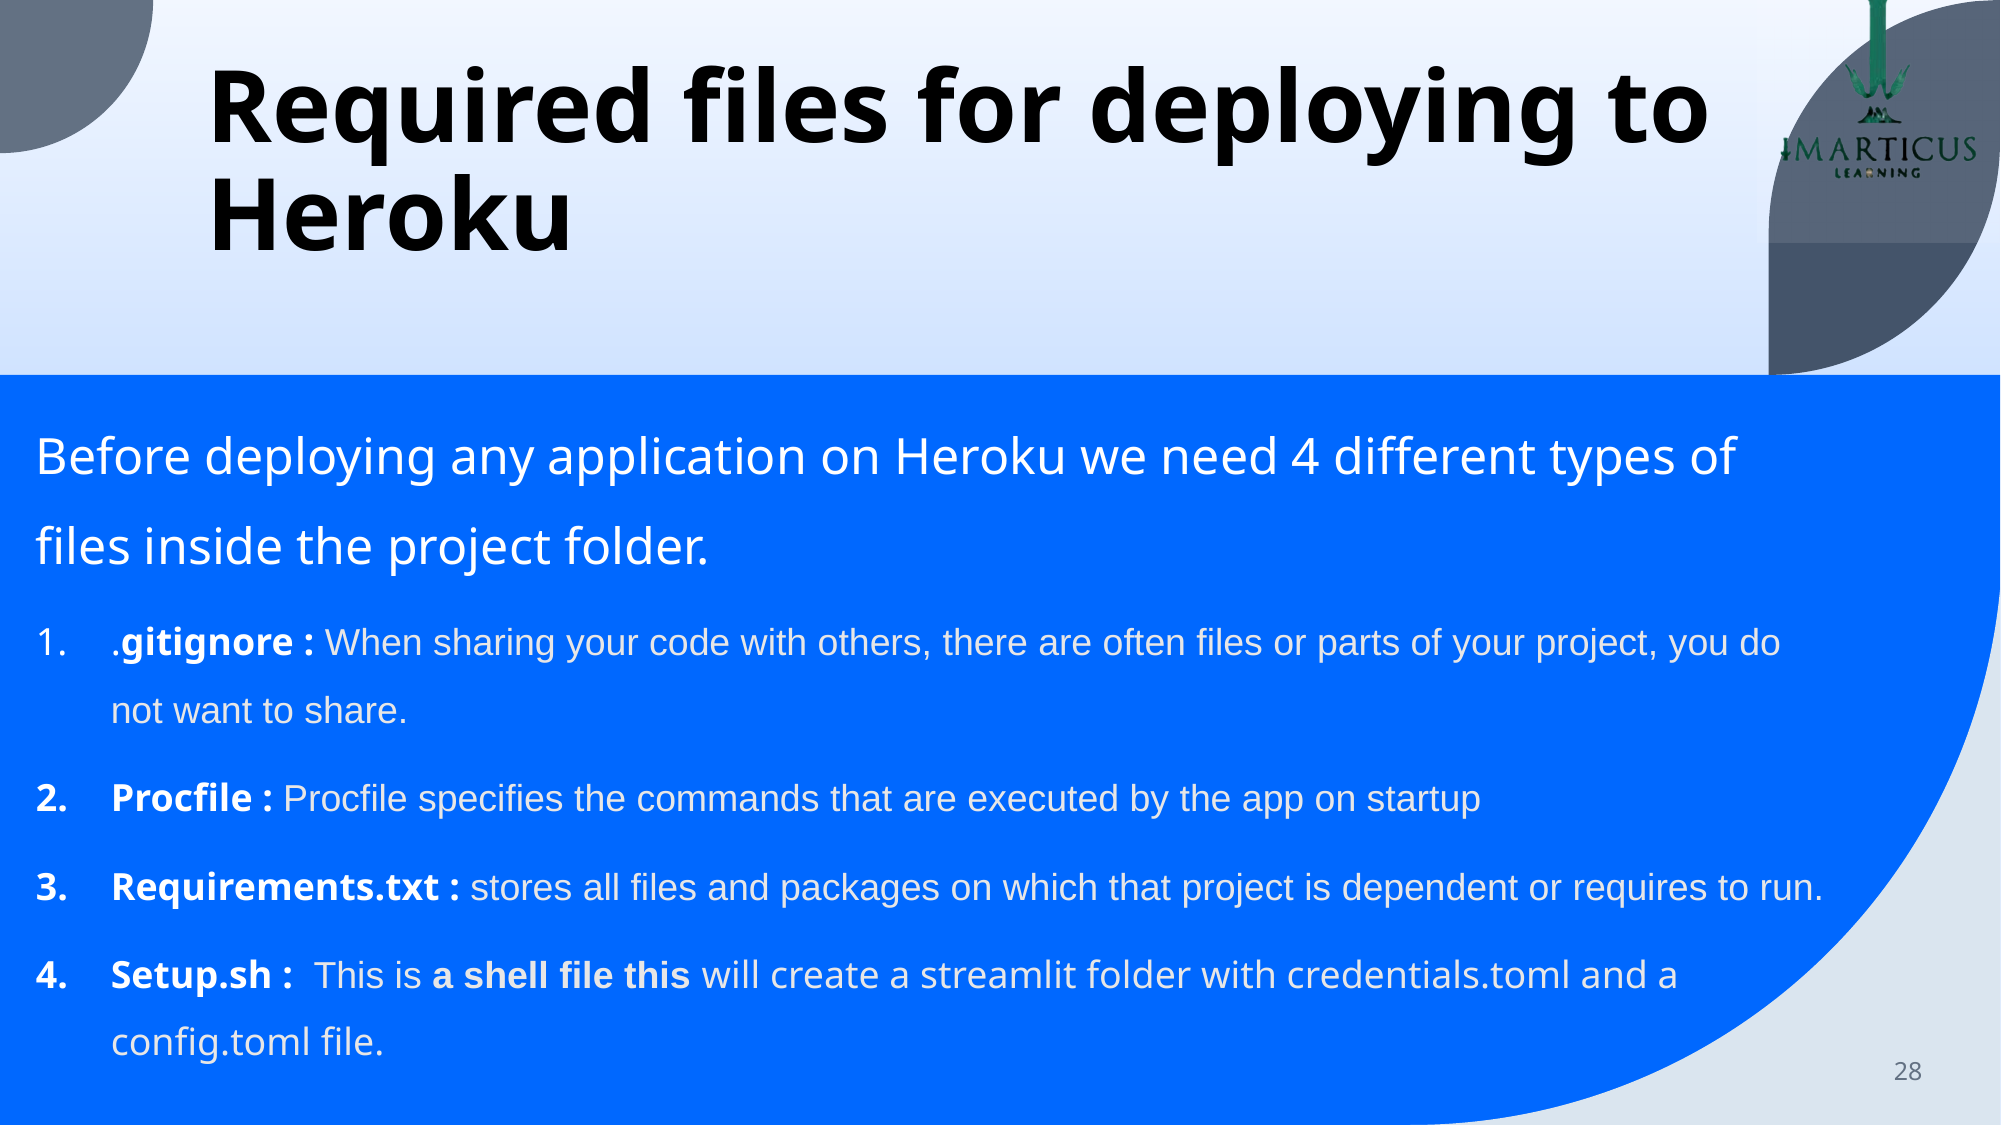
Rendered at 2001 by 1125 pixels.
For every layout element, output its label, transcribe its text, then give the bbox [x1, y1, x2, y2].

slide_number 28 [1674, 1042, 1938, 1103]
list Before deploying any application on Heroku we need 4 different types of files inside the project folder. .gitignore : When sharing your code with others, there are often files or parts of your project, you do not want to share. Procfile : Procfile specifies the commands that are executed by the app on startup Requirements.txt : stores all files and packages on which that project is dependent or requires to run. Setup.sh : This is a shell file this will create a streamlit folder with credentials.toml and a config.toml file. [20, 387, 1853, 1125]
picture [1757, 0, 2000, 243]
title Required files for deploying to Heroku [191, 62, 1796, 280]
